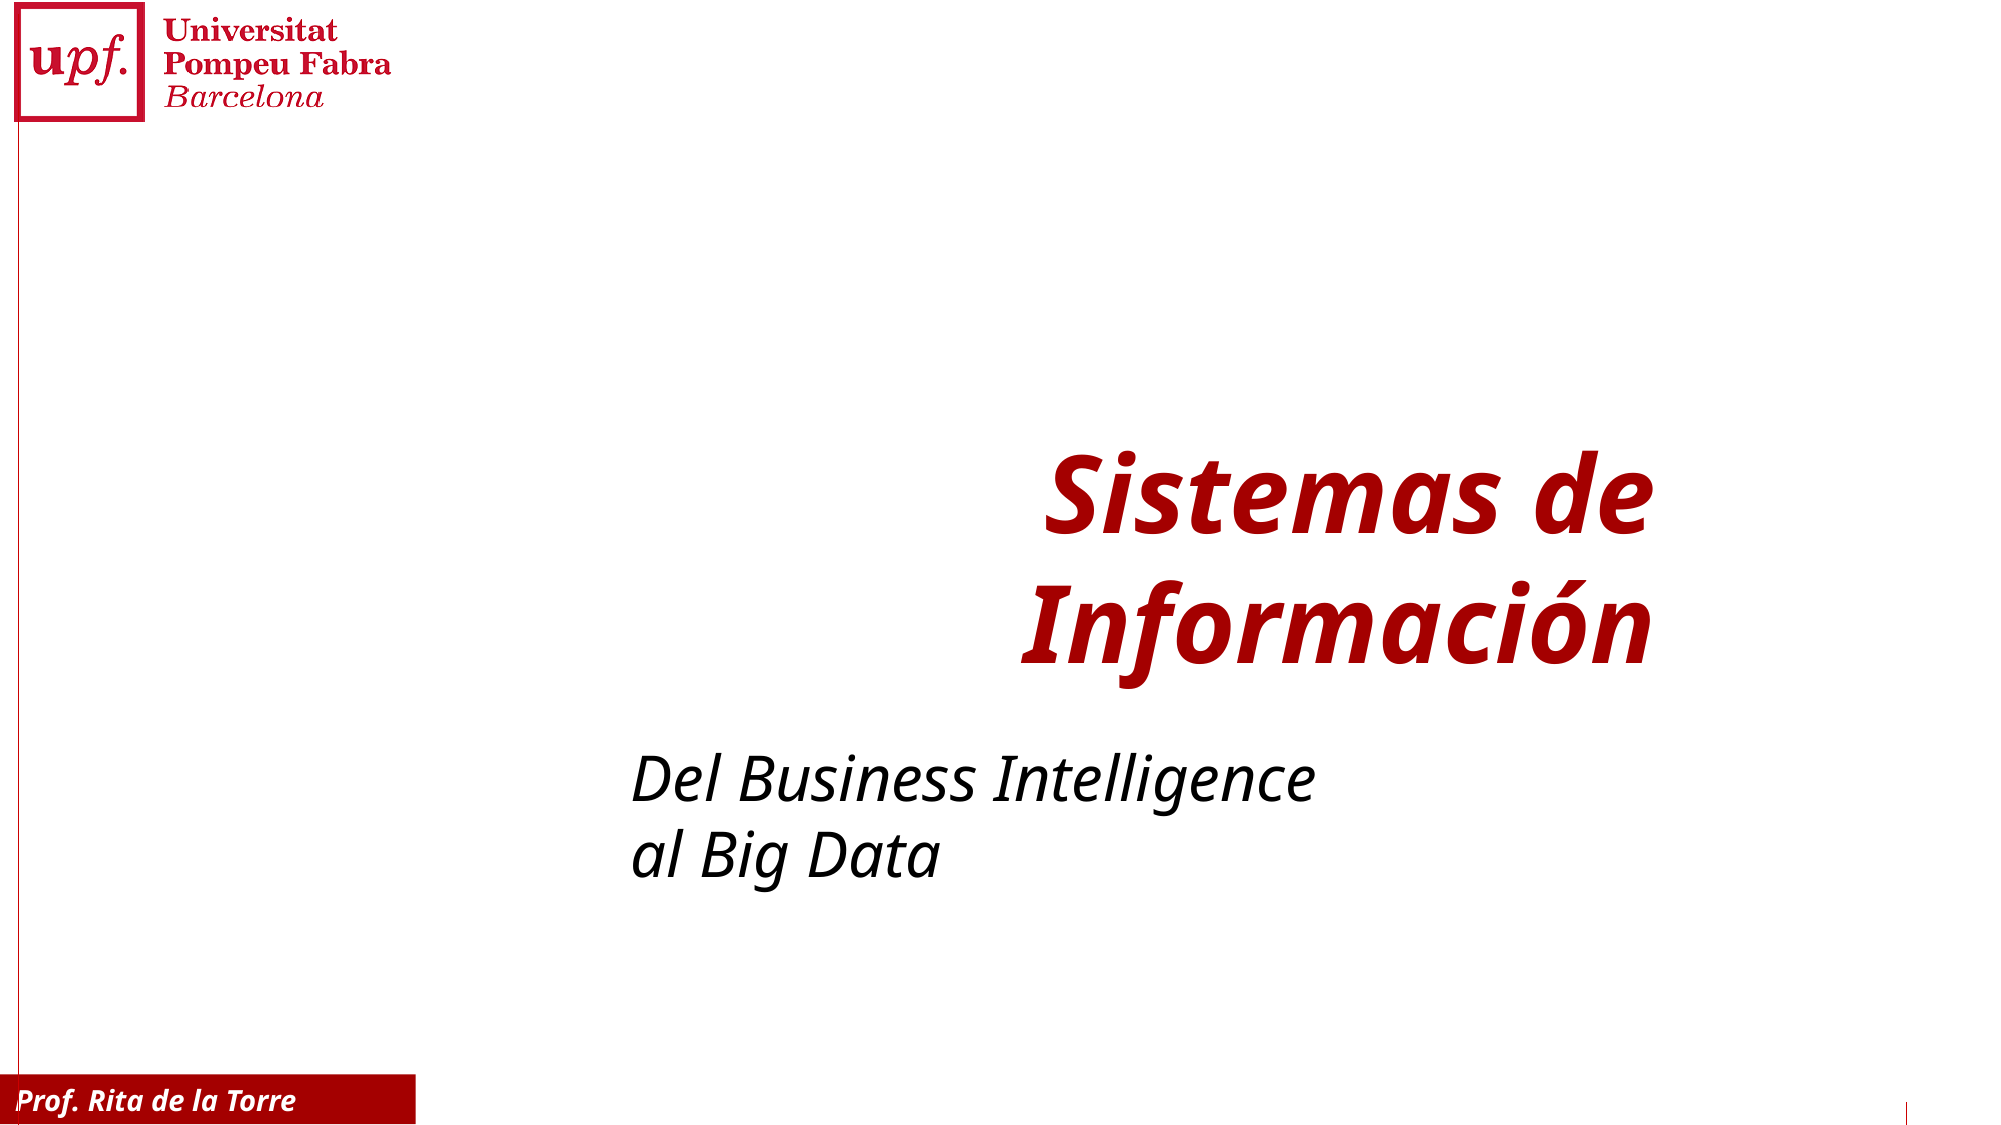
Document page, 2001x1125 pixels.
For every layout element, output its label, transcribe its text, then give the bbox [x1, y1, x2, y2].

picture [14, 2, 407, 122]
subtitle Del Business Intelligence al Big Data [615, 729, 1700, 899]
title Sistemas de Información [397, 482, 1672, 629]
